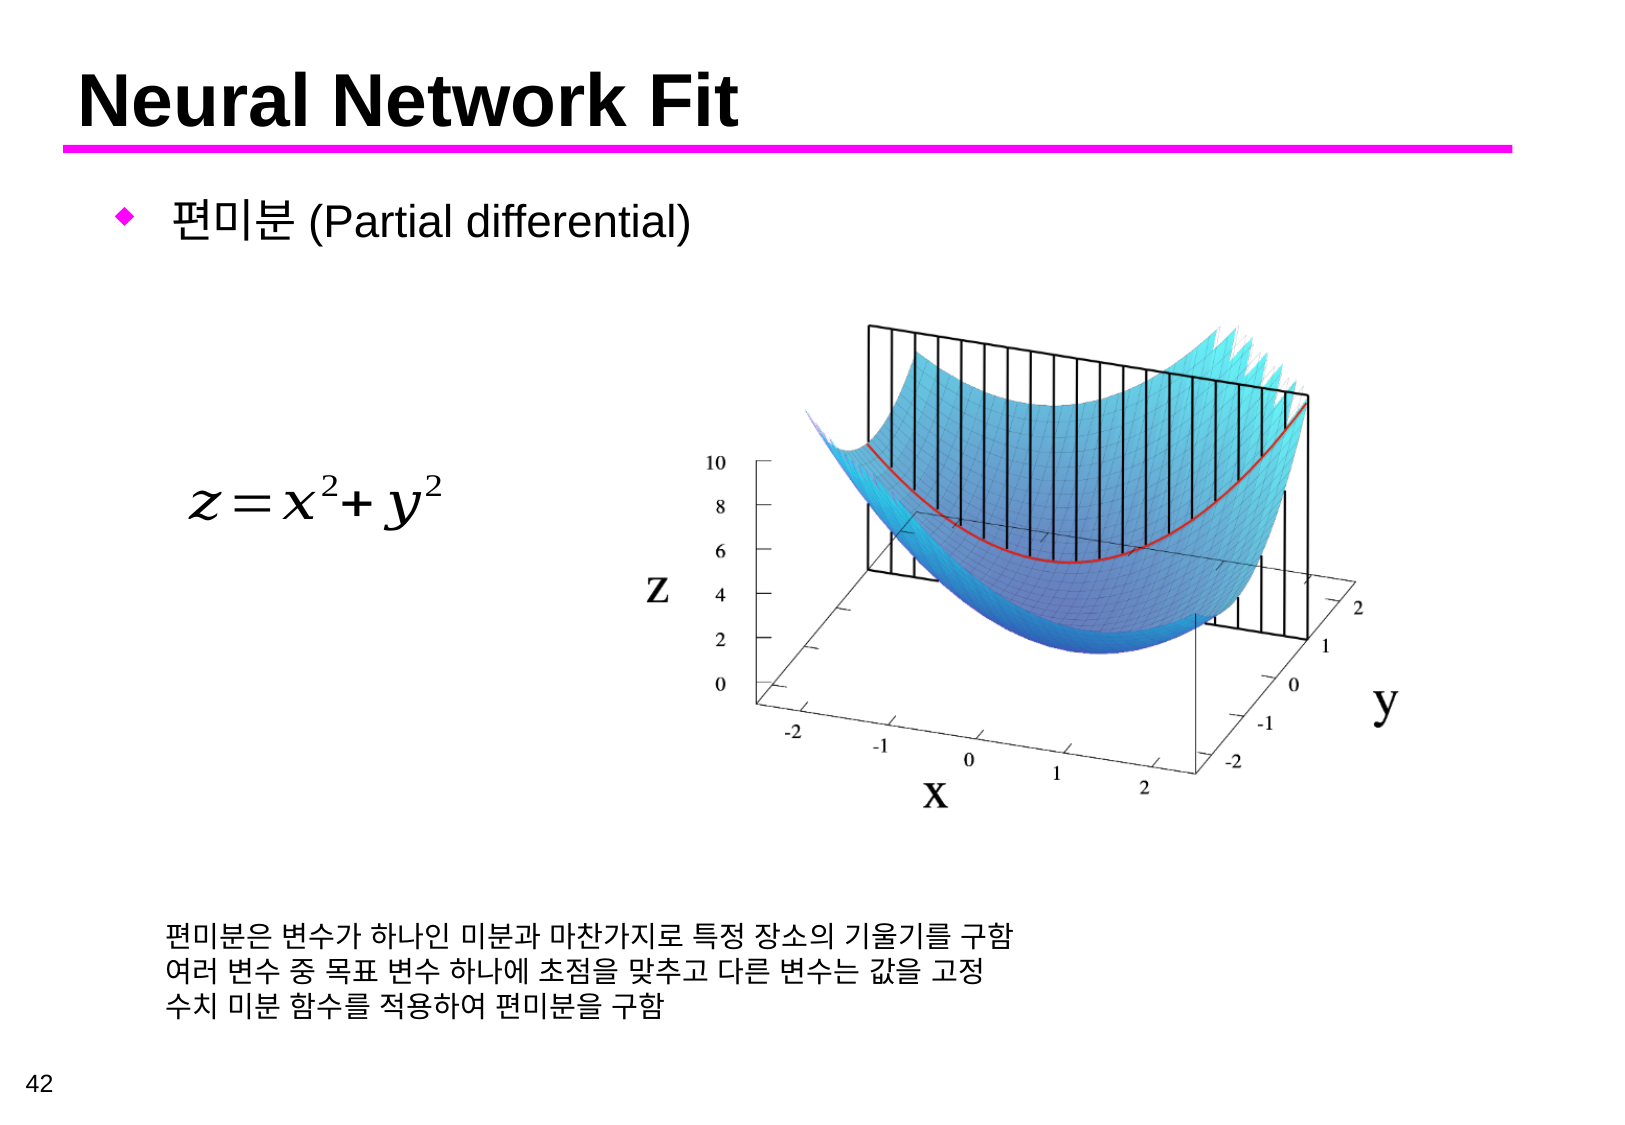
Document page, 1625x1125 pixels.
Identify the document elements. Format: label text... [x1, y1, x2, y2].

picture [603, 197, 1509, 877]
text_box 편미분은 변수가 하나인 미분과 마찬가지로 특정 장소의 기울기를 구함 여러 변수 중 목표 변수 하나에 초점을 맞추고 다른 변수는 값을 고정 수치 미분 함수를 적용하여 편미분을 구함 [150, 910, 1474, 1031]
list 편미분(Partial differential) [99, 172, 1510, 256]
title Neural Network Fit [62, 42, 1500, 149]
slide_number 42 [0, 1071, 69, 1094]
